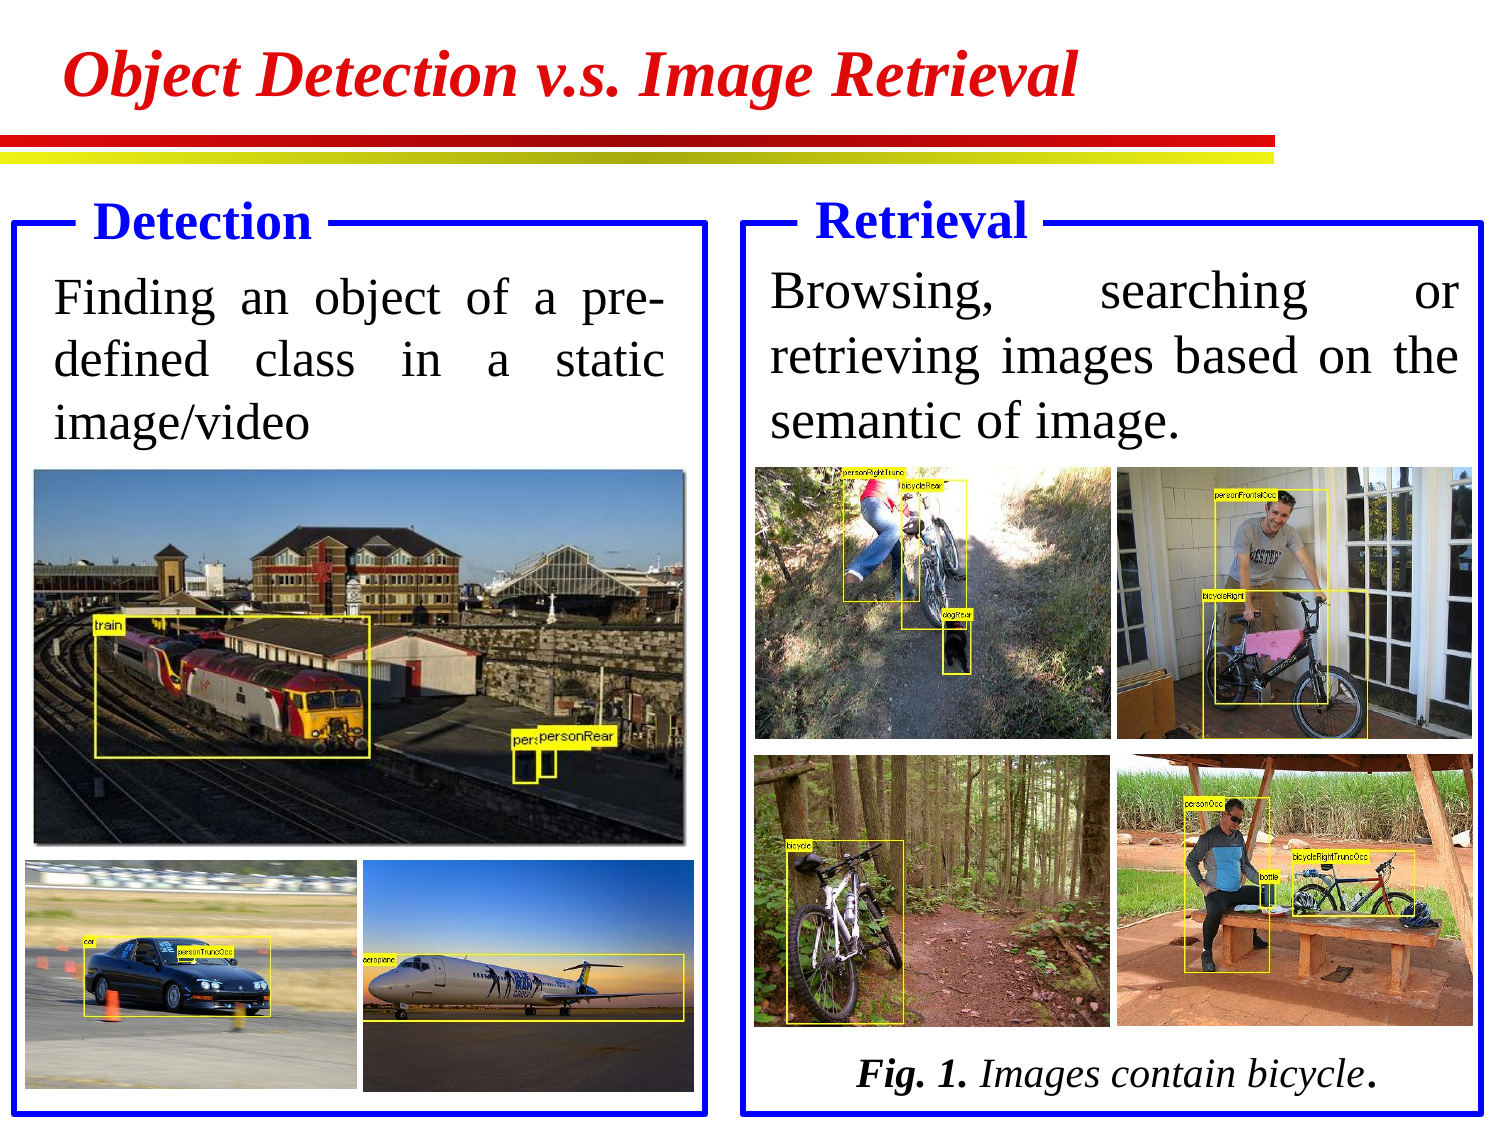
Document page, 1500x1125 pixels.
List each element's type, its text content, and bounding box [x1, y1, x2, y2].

text_box Fig. 1. Images contain bicycle. [754, 1031, 1481, 1114]
picture [1117, 754, 1473, 1027]
title Object Detection v.s. Image Retrieval [46, 10, 1263, 130]
picture [755, 466, 1111, 739]
text_box [741, 221, 1483, 1116]
text_box Browsing, searching or retrieving images based on the semantic of image. [766, 251, 1465, 467]
text_box Retrieval [797, 182, 1043, 251]
picture [1116, 466, 1473, 739]
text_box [13, 182, 706, 1115]
picture [754, 755, 1110, 1028]
